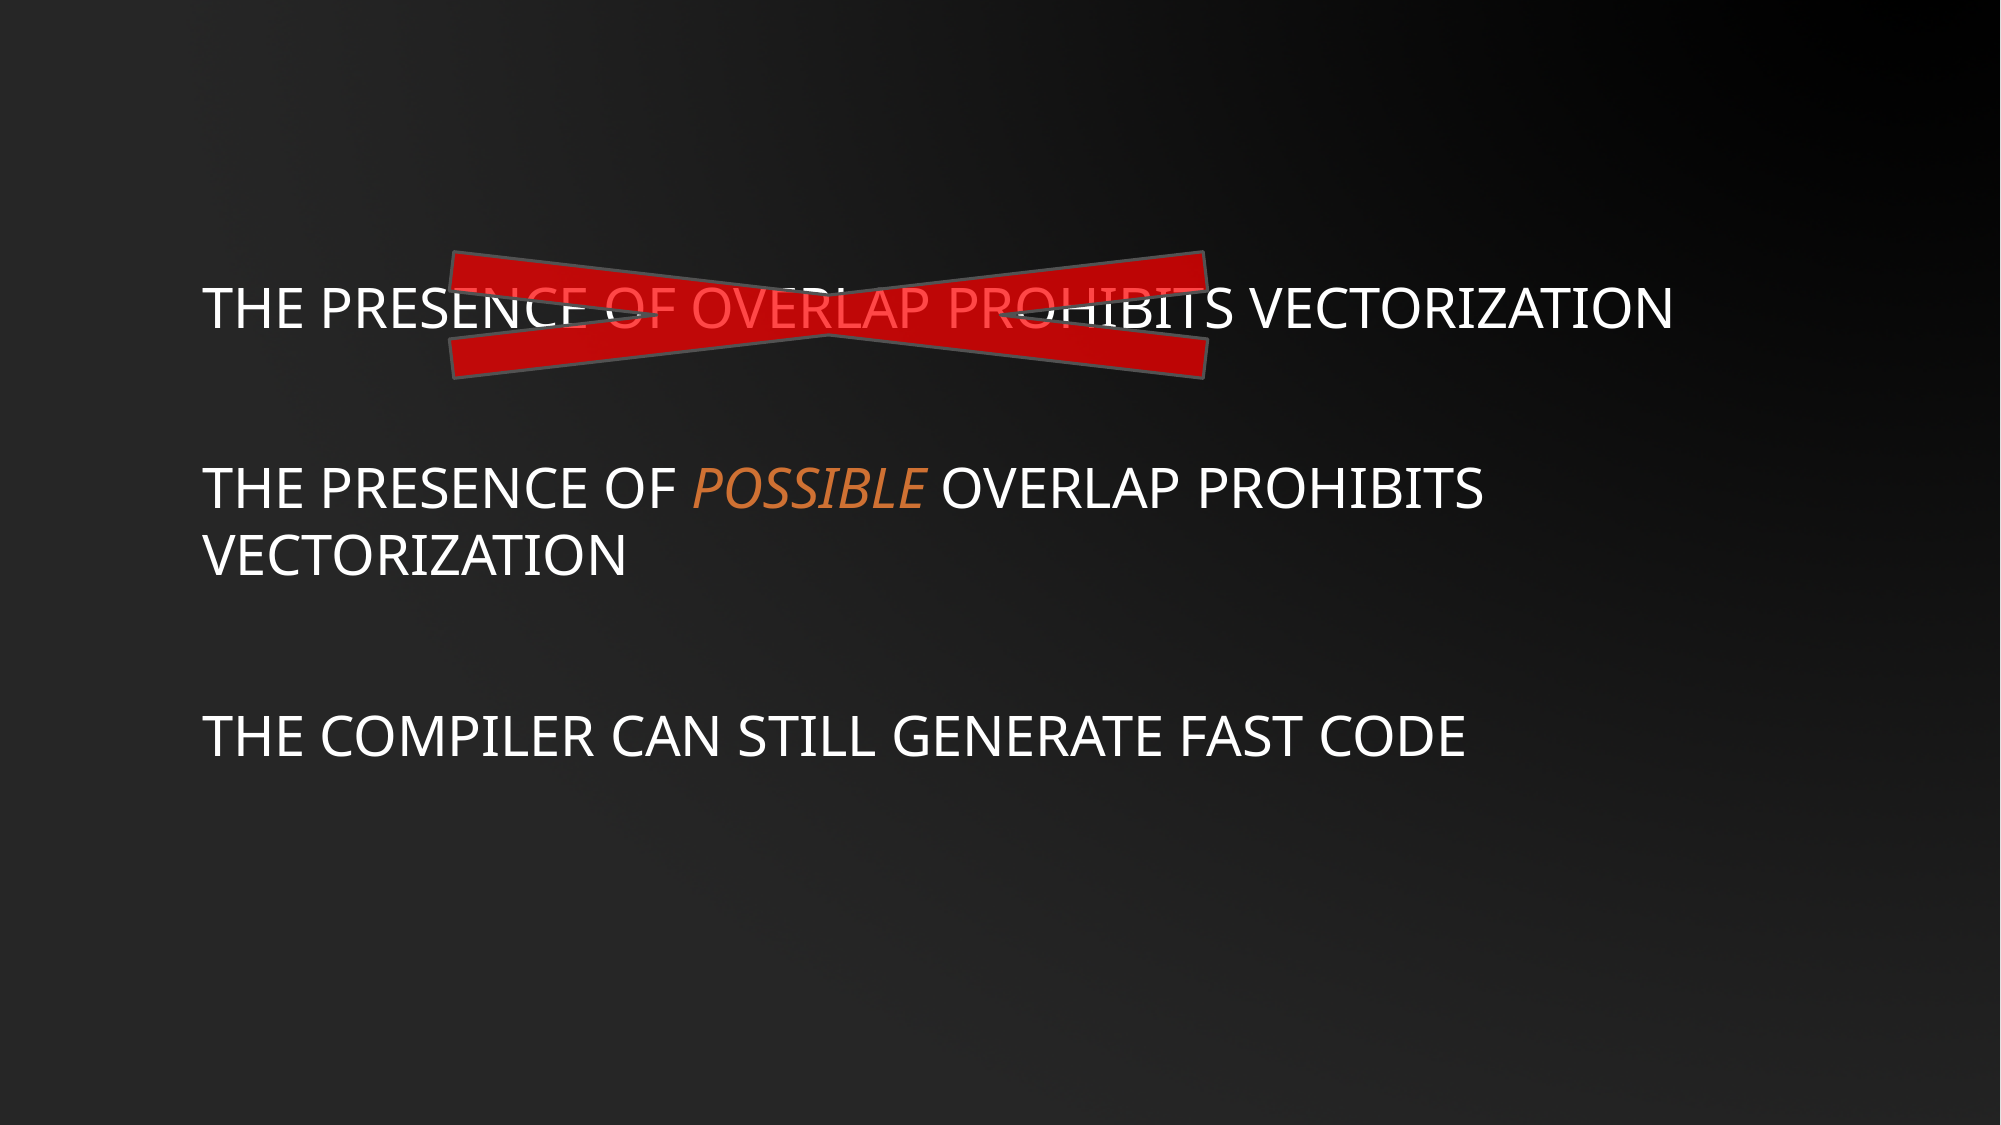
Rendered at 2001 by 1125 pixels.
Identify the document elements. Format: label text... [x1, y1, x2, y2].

picture [0, 0, 2001, 1125]
list The presence of overlap prohibits vectorization The presence of possible overlap prohibits vectorization The compiler can still generate fast code [187, 264, 1813, 778]
text_box [447, 250, 1210, 380]
